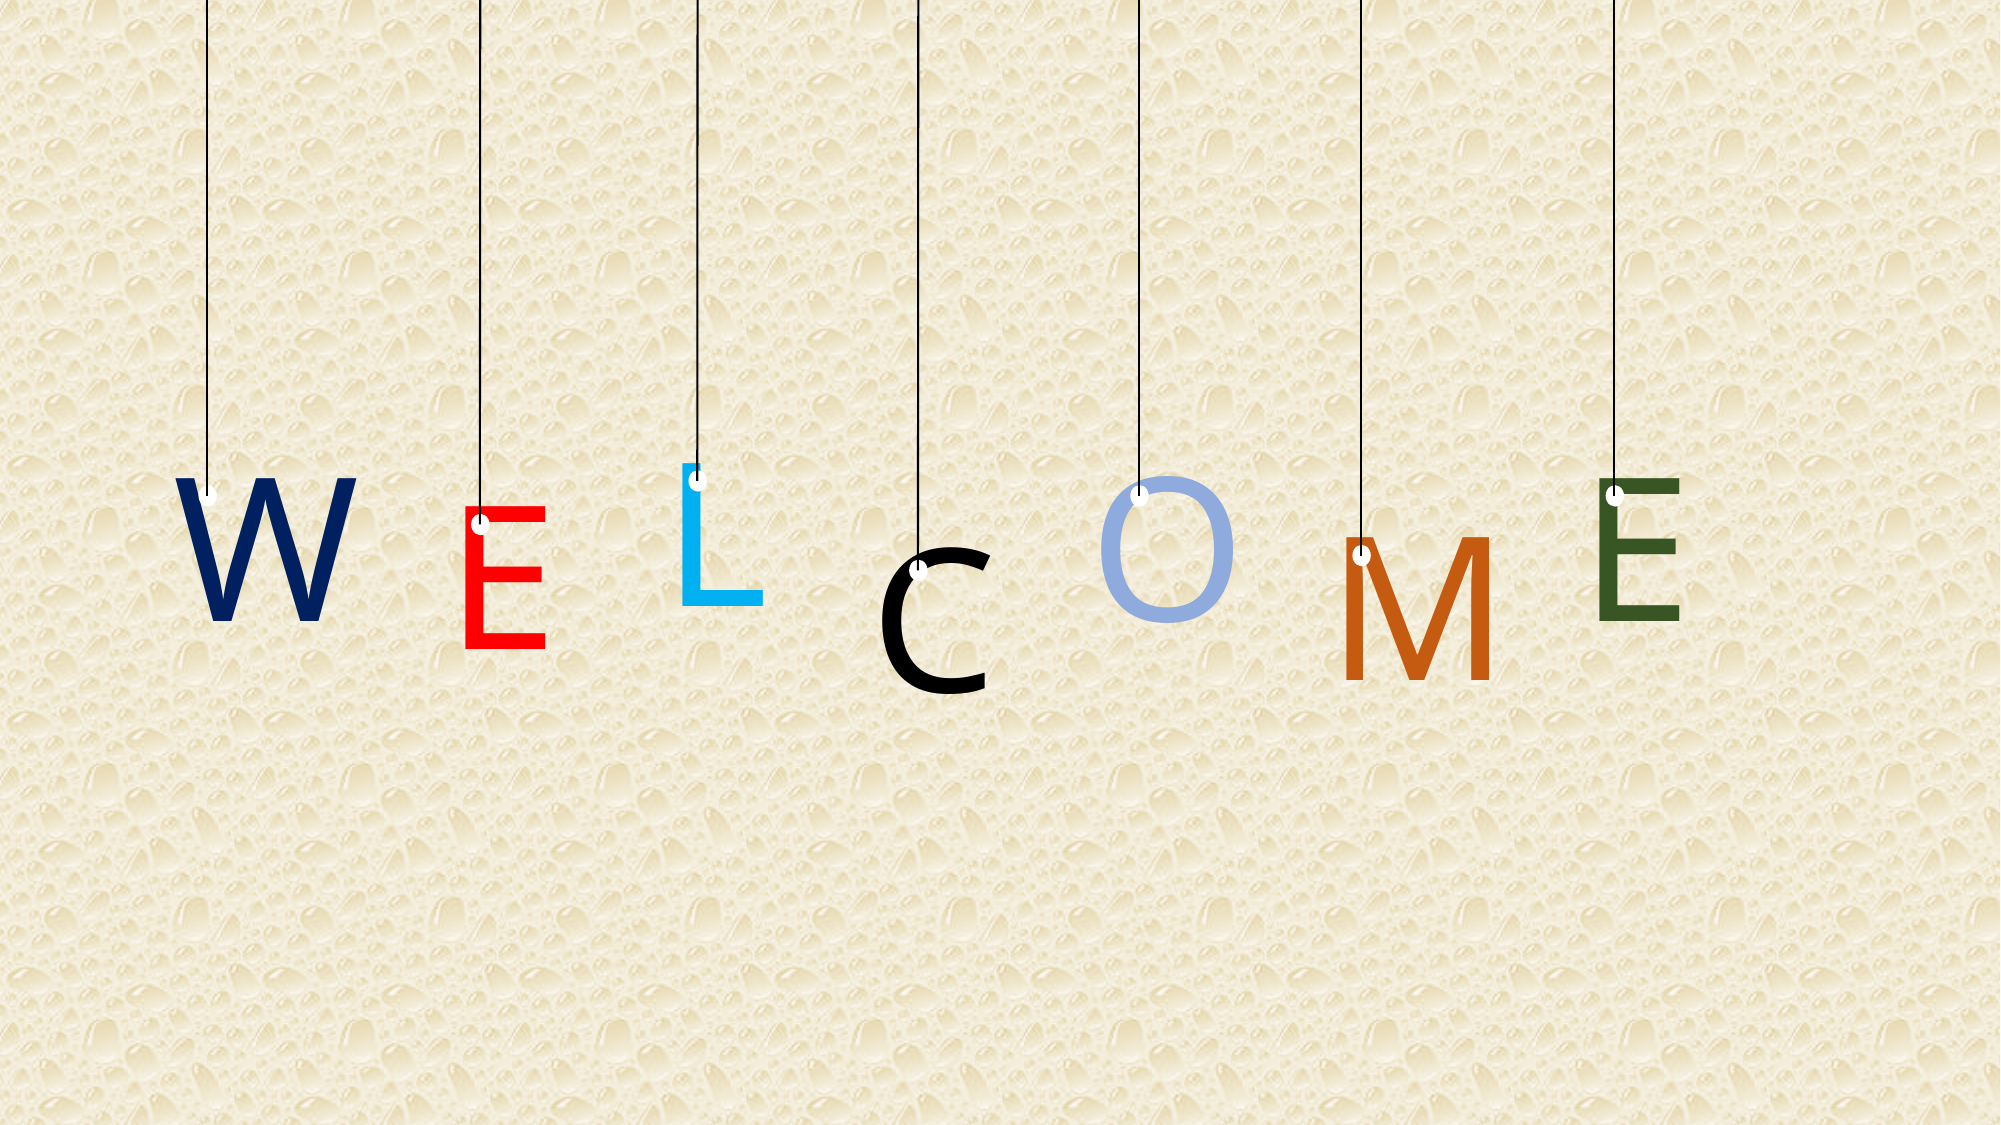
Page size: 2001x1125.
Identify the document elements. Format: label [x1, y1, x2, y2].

text_box [158, 0, 406, 672]
text_box [431, 0, 678, 700]
text_box [1075, 0, 1312, 672]
text_box [1312, 0, 1560, 732]
text_box [855, 0, 1102, 743]
text_box [648, 0, 855, 657]
text_box [1565, 0, 1813, 672]
